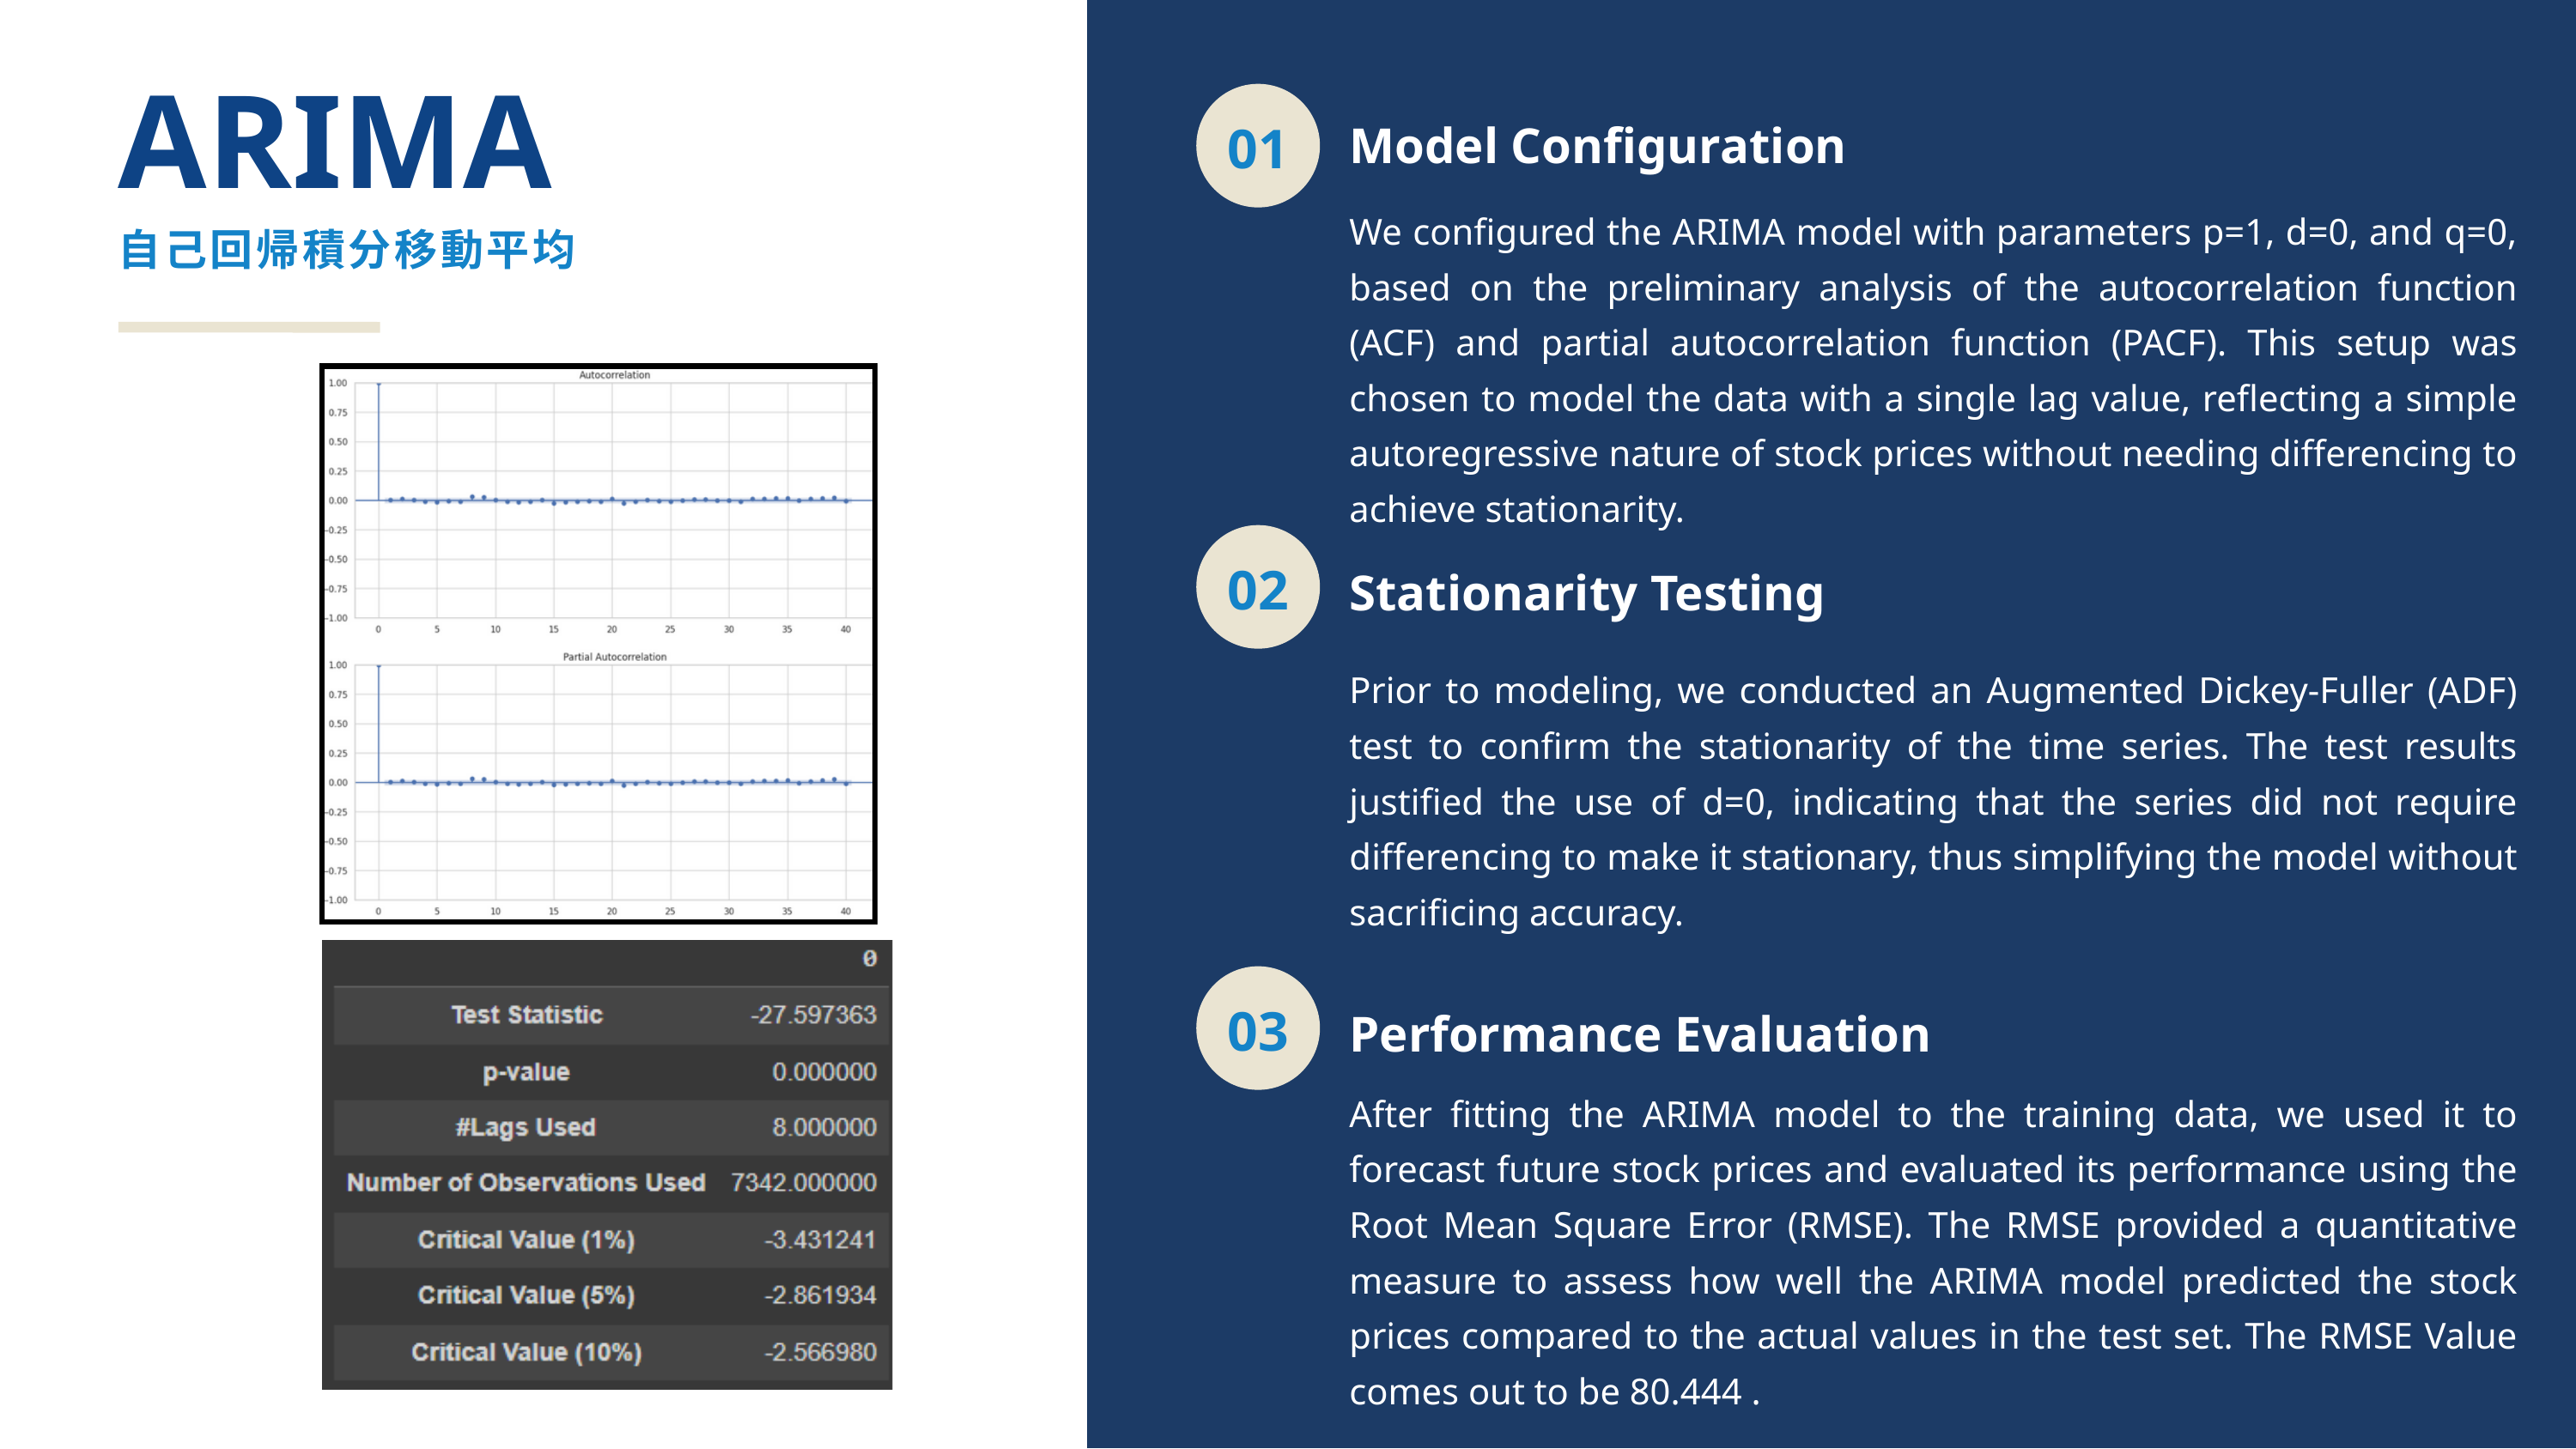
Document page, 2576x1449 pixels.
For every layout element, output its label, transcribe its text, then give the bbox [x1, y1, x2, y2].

text_box ARIMA [118, 79, 1079, 214]
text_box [1086, 0, 2576, 1449]
text_box [322, 366, 876, 922]
text_box 自己回帰積分移動平均 [118, 214, 1079, 275]
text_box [1195, 83, 1321, 208]
text_box [322, 940, 893, 1390]
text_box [1195, 966, 1321, 1090]
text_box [1195, 524, 1321, 649]
